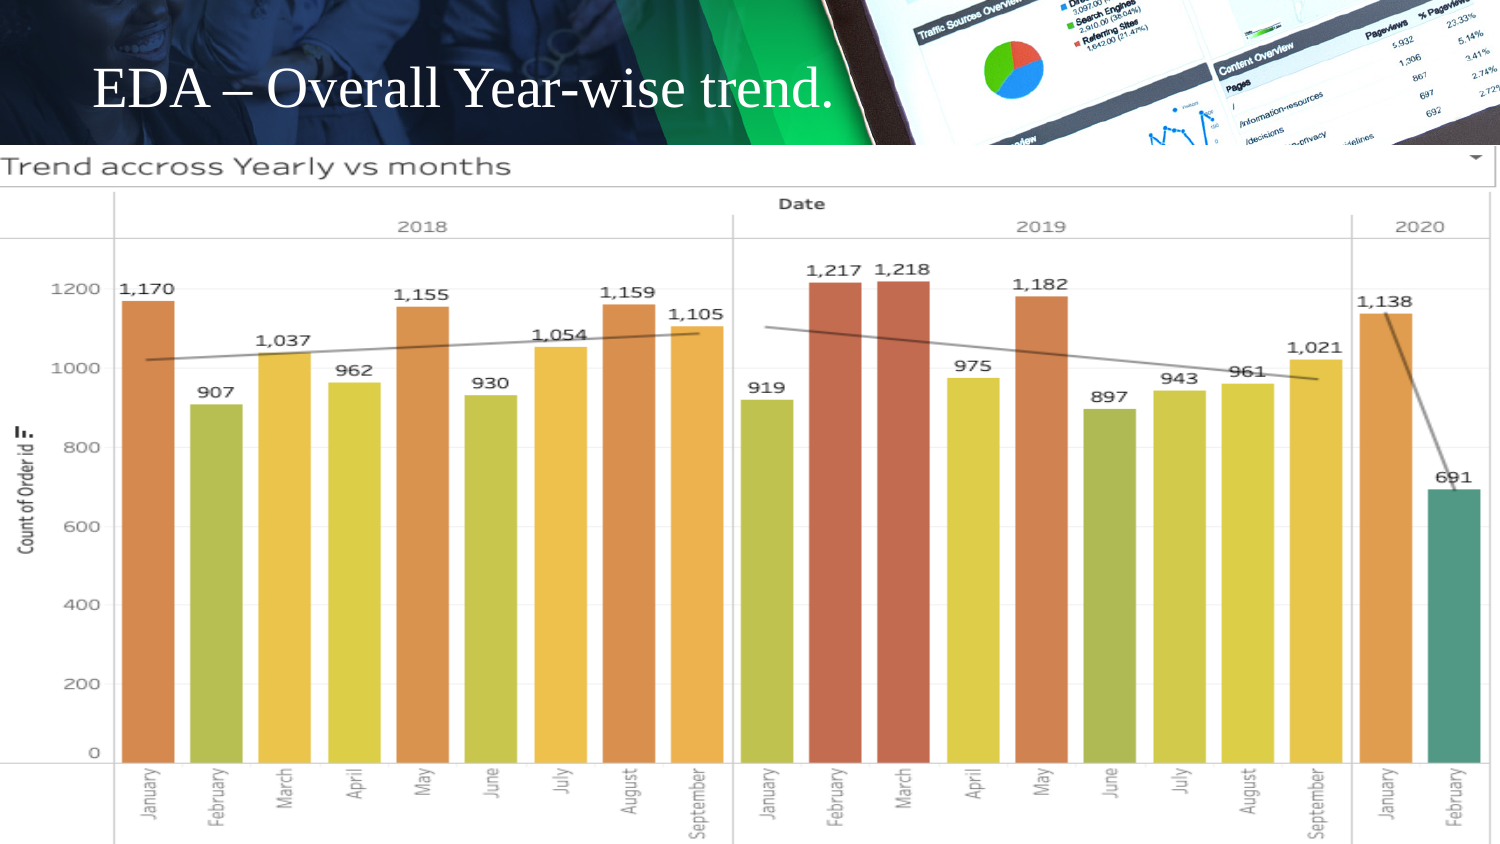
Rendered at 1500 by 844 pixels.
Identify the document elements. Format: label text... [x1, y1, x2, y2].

picture [0, 0, 1500, 844]
title EDA – Overall Year-wise trend. [77, 21, 1433, 144]
